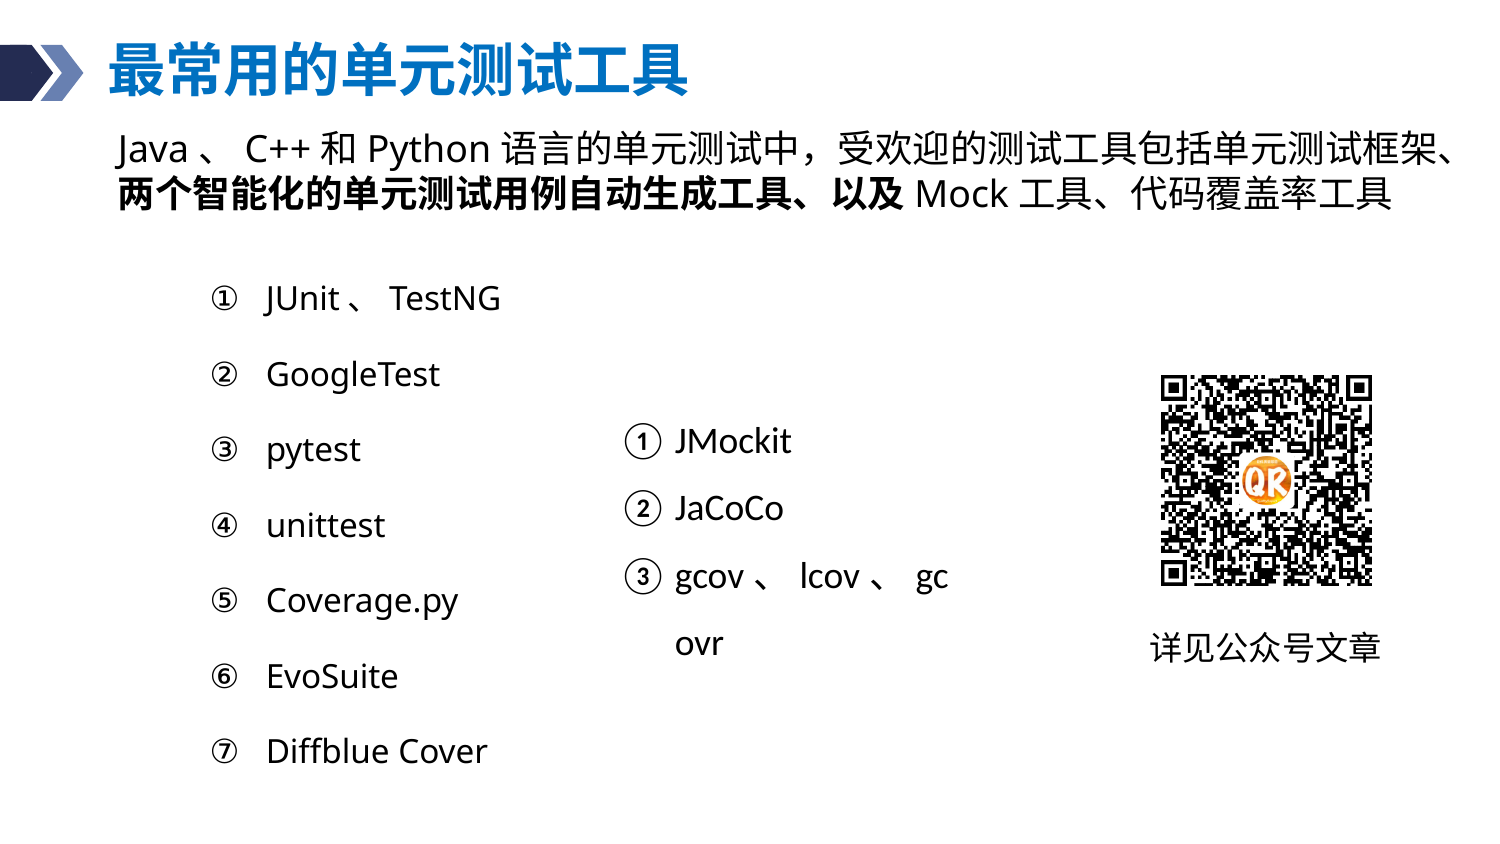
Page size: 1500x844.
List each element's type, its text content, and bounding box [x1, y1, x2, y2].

title 最常用的单元测试工具 [92, 28, 1023, 118]
text_box 详见公众号文章 [1134, 619, 1397, 675]
text_box JMockit JaCoCo gcov、lcov、gcovr [603, 385, 979, 671]
text_box Java、C++和Python语言的单元测试中，受欢迎的测试工具包括单元测试框架、两个智能化的单元测试用例自动生成工具、以及Mock工具、代码覆盖率工具 [103, 117, 1480, 223]
picture [1148, 362, 1385, 599]
list JUnit、TestNG GoogleTest pytest unittest Coverage.py EvoSuite Diffblue Cover [194, 249, 544, 785]
